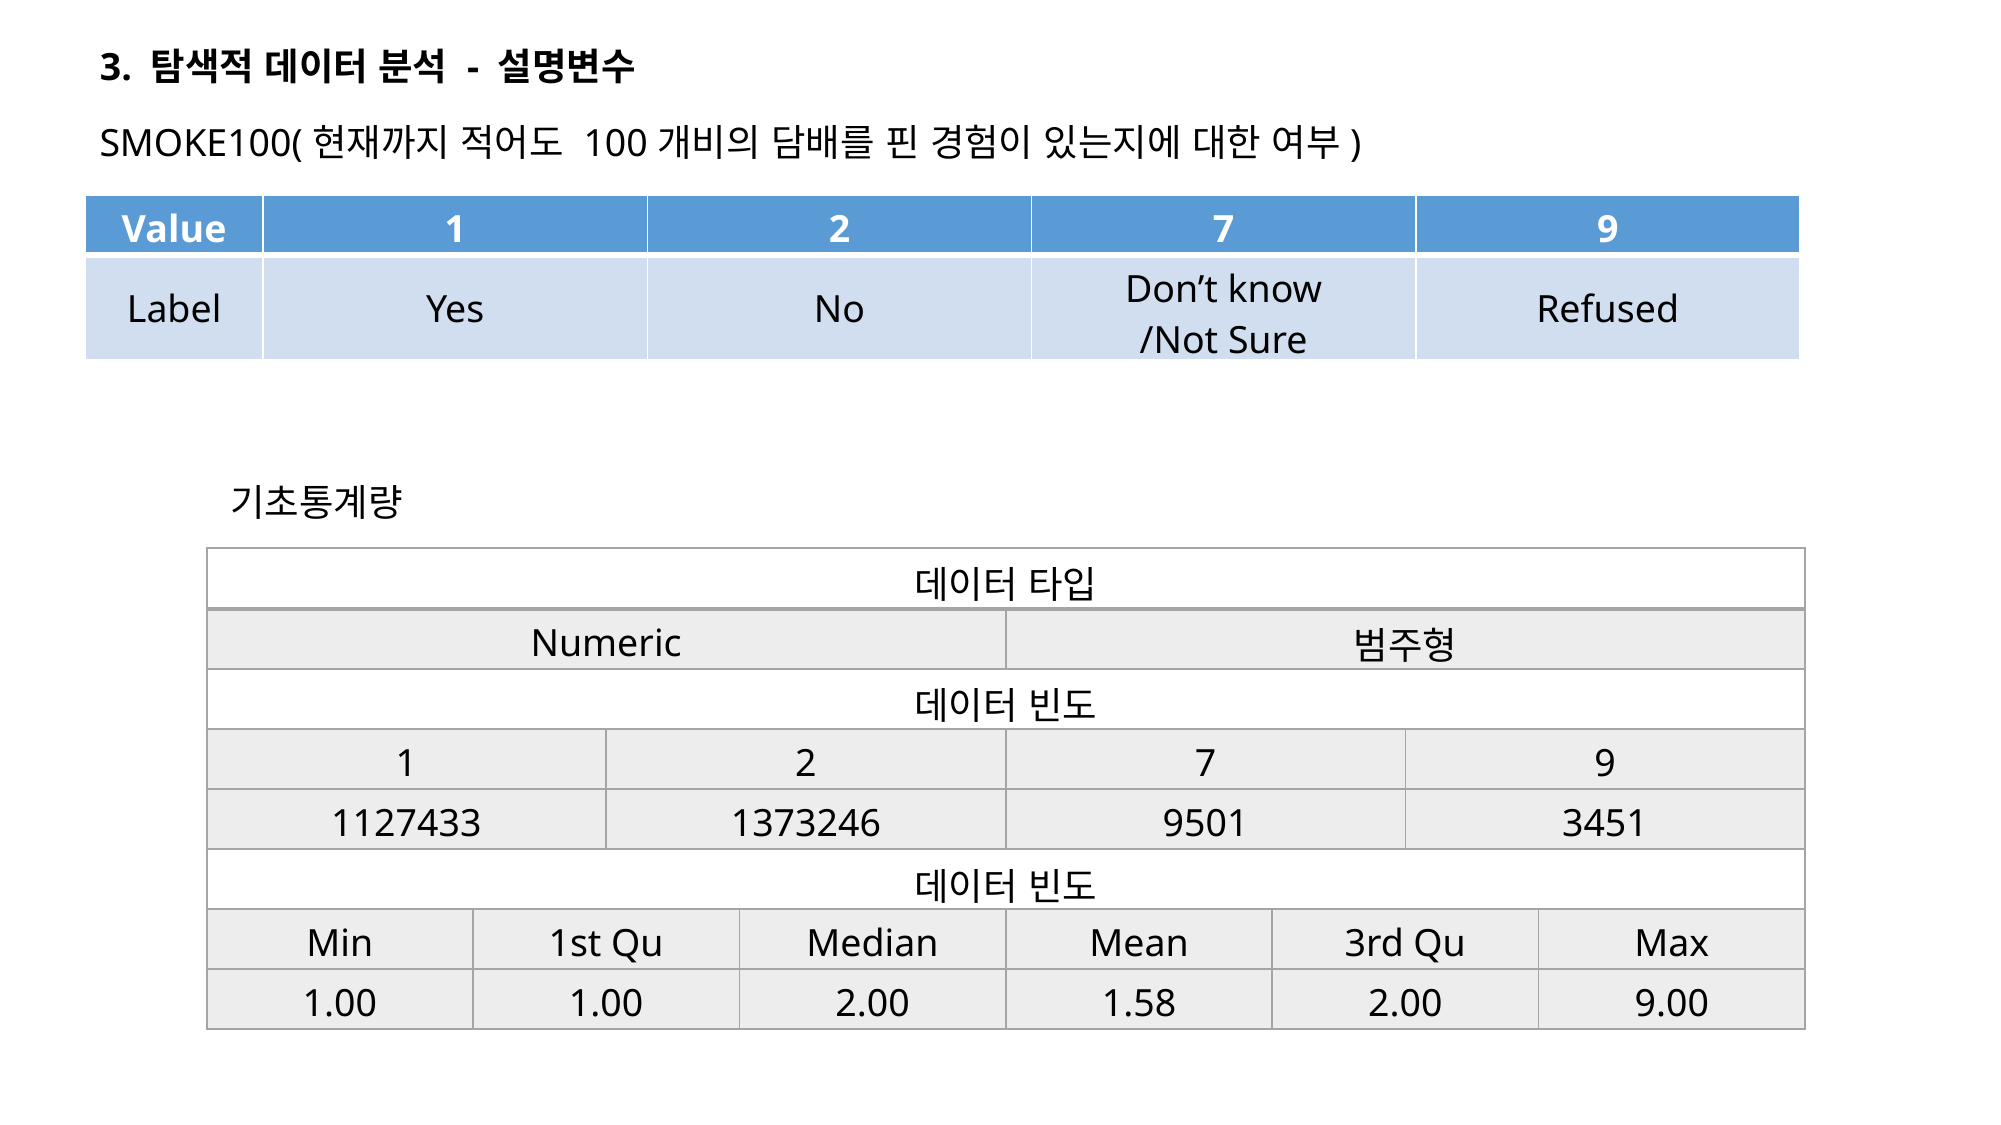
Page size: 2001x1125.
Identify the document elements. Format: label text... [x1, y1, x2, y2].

table_cell No [648, 258, 1031, 359]
table_cell Yes [264, 258, 647, 359]
table_header 데이터 타입 [208, 549, 1804, 607]
table_cell Refused [1417, 258, 1799, 359]
table_header 2 [648, 196, 1031, 252]
table_cell Numeric [208, 611, 1005, 668]
text_box SMOKE100(현재까지 적어도 100개비의 담배를 핀 경험이 있는지에 대한 여부) [84, 112, 1875, 172]
table_cell Max [1539, 910, 1804, 968]
table_cell 9501 [1007, 790, 1405, 848]
table_cell 7 [1007, 730, 1405, 788]
table_cell 3rd Qu [1273, 910, 1538, 968]
table_cell 1.58 [1007, 970, 1271, 1028]
table_cell 데이터 빈도 [208, 670, 1804, 728]
text_box 기초통계량 [215, 471, 418, 532]
table_cell Min [208, 910, 472, 968]
table_cell Median [740, 910, 1005, 968]
table_cell 1127433 [208, 790, 605, 848]
table_cell 9 [1406, 730, 1804, 788]
table_header 1 [264, 196, 647, 252]
table_header 7 [1032, 196, 1415, 252]
table_cell 2.00 [740, 970, 1005, 1028]
table_cell 2.00 [1273, 970, 1538, 1028]
table_cell Don’t know /Not Sure [1032, 258, 1415, 359]
table_cell 9.00 [1539, 970, 1804, 1028]
table_cell Mean [1007, 910, 1271, 968]
table_cell 3451 [1406, 790, 1804, 848]
table_header Value [86, 196, 262, 252]
table_cell 1.00 [208, 970, 472, 1028]
table_cell 데이터 빈도 [208, 850, 1804, 908]
text_box 3. 탐색적 데이터 분석 - 설명변수 [84, 35, 984, 96]
table_header 9 [1417, 196, 1799, 252]
table_cell 범주형 [1007, 611, 1804, 668]
table_cell 1.00 [474, 970, 739, 1028]
table_cell 1373246 [607, 790, 1005, 848]
table_cell 1st Qu [474, 910, 739, 968]
table_cell 2 [607, 730, 1005, 788]
table_cell Label [86, 258, 262, 359]
table_cell 1 [208, 730, 605, 788]
